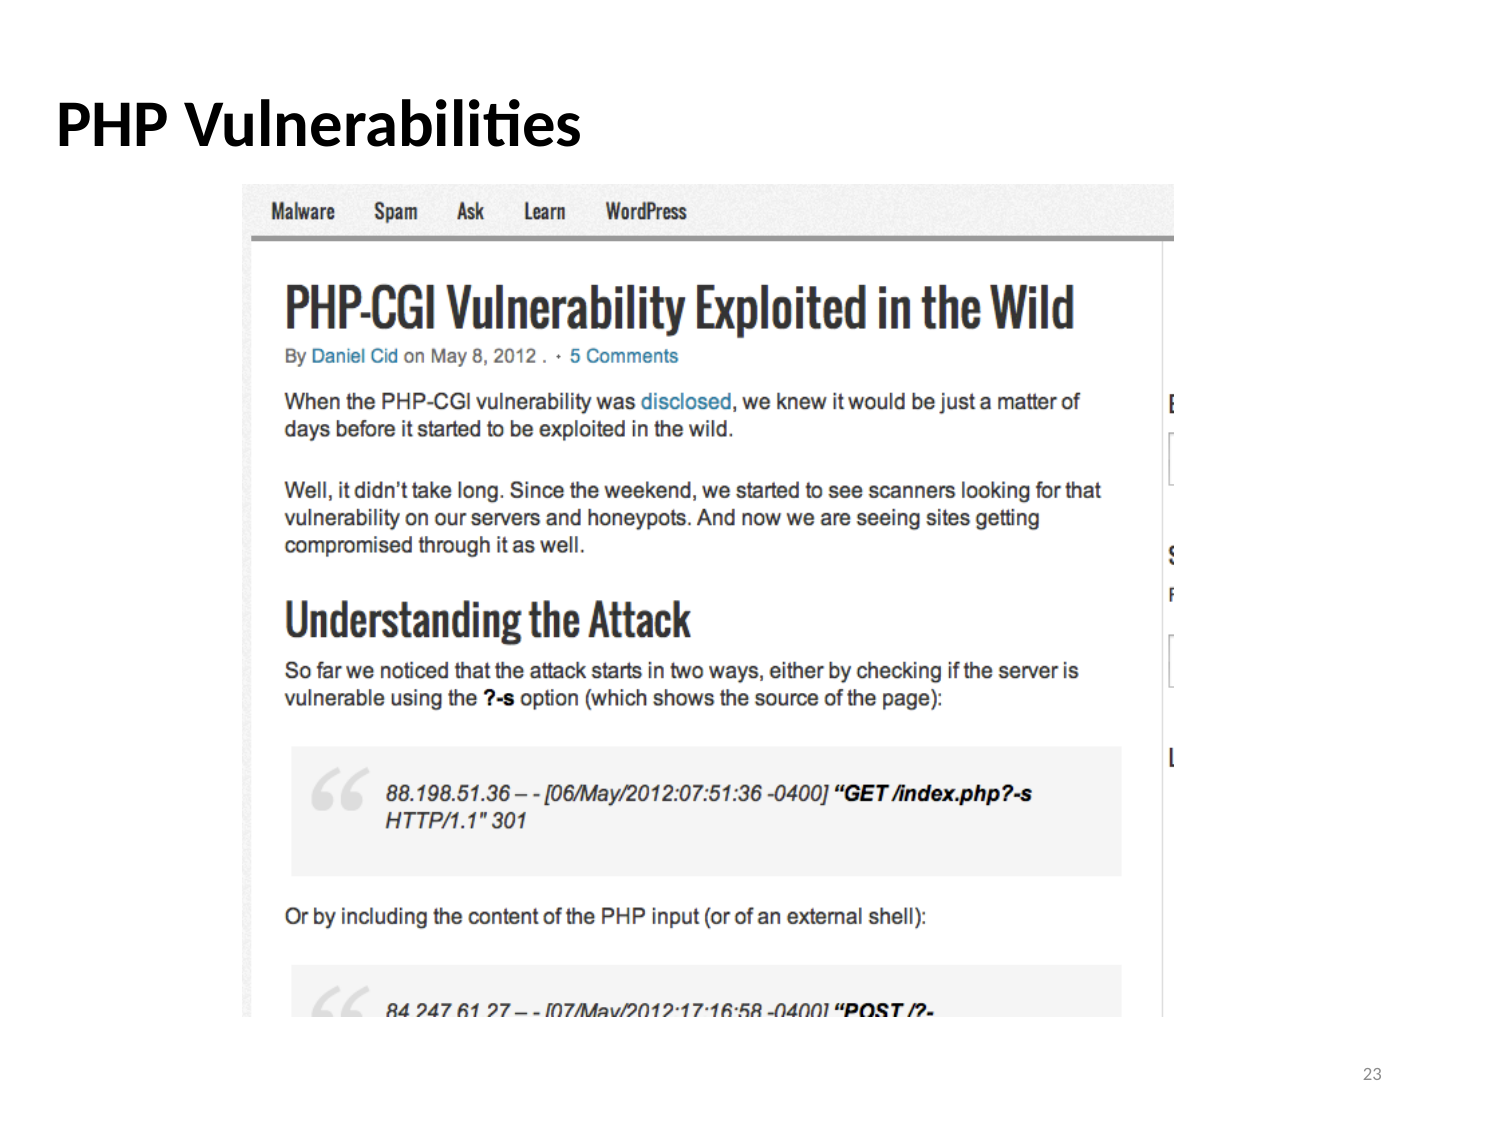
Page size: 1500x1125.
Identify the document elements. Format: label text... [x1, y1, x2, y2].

picture [242, 184, 1174, 1017]
title PHP Vulnerabilities [41, 16, 1336, 234]
slide_number 23 [1059, 1042, 1397, 1103]
